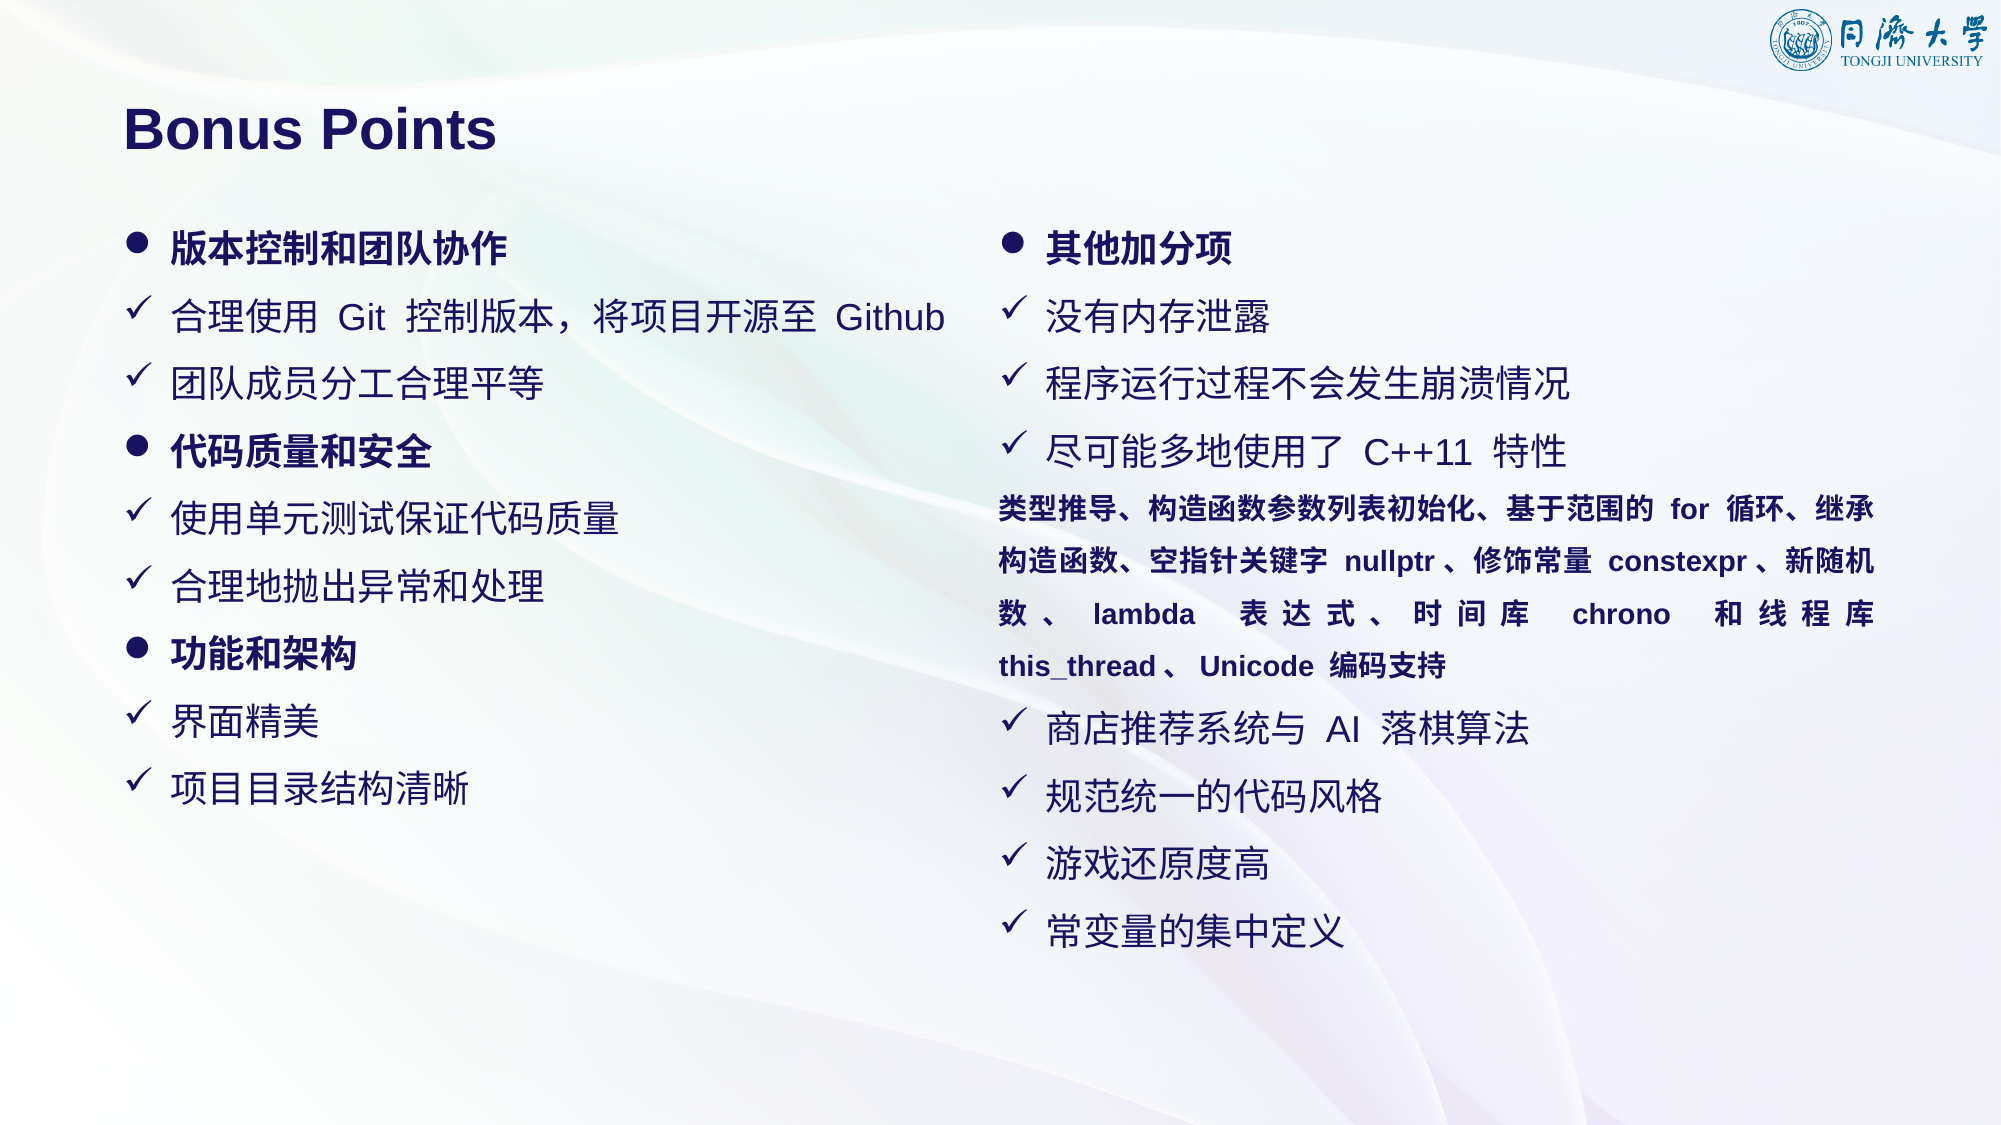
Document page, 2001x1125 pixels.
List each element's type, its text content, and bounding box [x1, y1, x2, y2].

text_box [1769, 9, 1988, 71]
title Bonus Points [108, 0, 1890, 168]
text_box 版本控制和团队协作 合理使用 Git 控制版本，将项目开源至 Github 团队成员分工合理平等 代码质量和安全 使用单元测试保证代码质量 合理地抛出异常和处理 功能和架构 界面精美 项目目录结构清晰 其他加分项 没有内存泄露 程序运行过程不会发生崩溃情况 尽可能多地使用了 C++11 特性 类型推导、构造函数参数列表初始化、基于范围的 for 循环、继承构造函数、空指针关键字 nullptr、修饰常量 constexpr、新随机数、lambda 表达式、时间库 chrono 和线程库 this_thread、Unicode 编码支持 商店推荐系统与 AI 落棋算法 规范统一的代码风格 游戏还原度高 常变量的集中定义 [108, 168, 1890, 1021]
